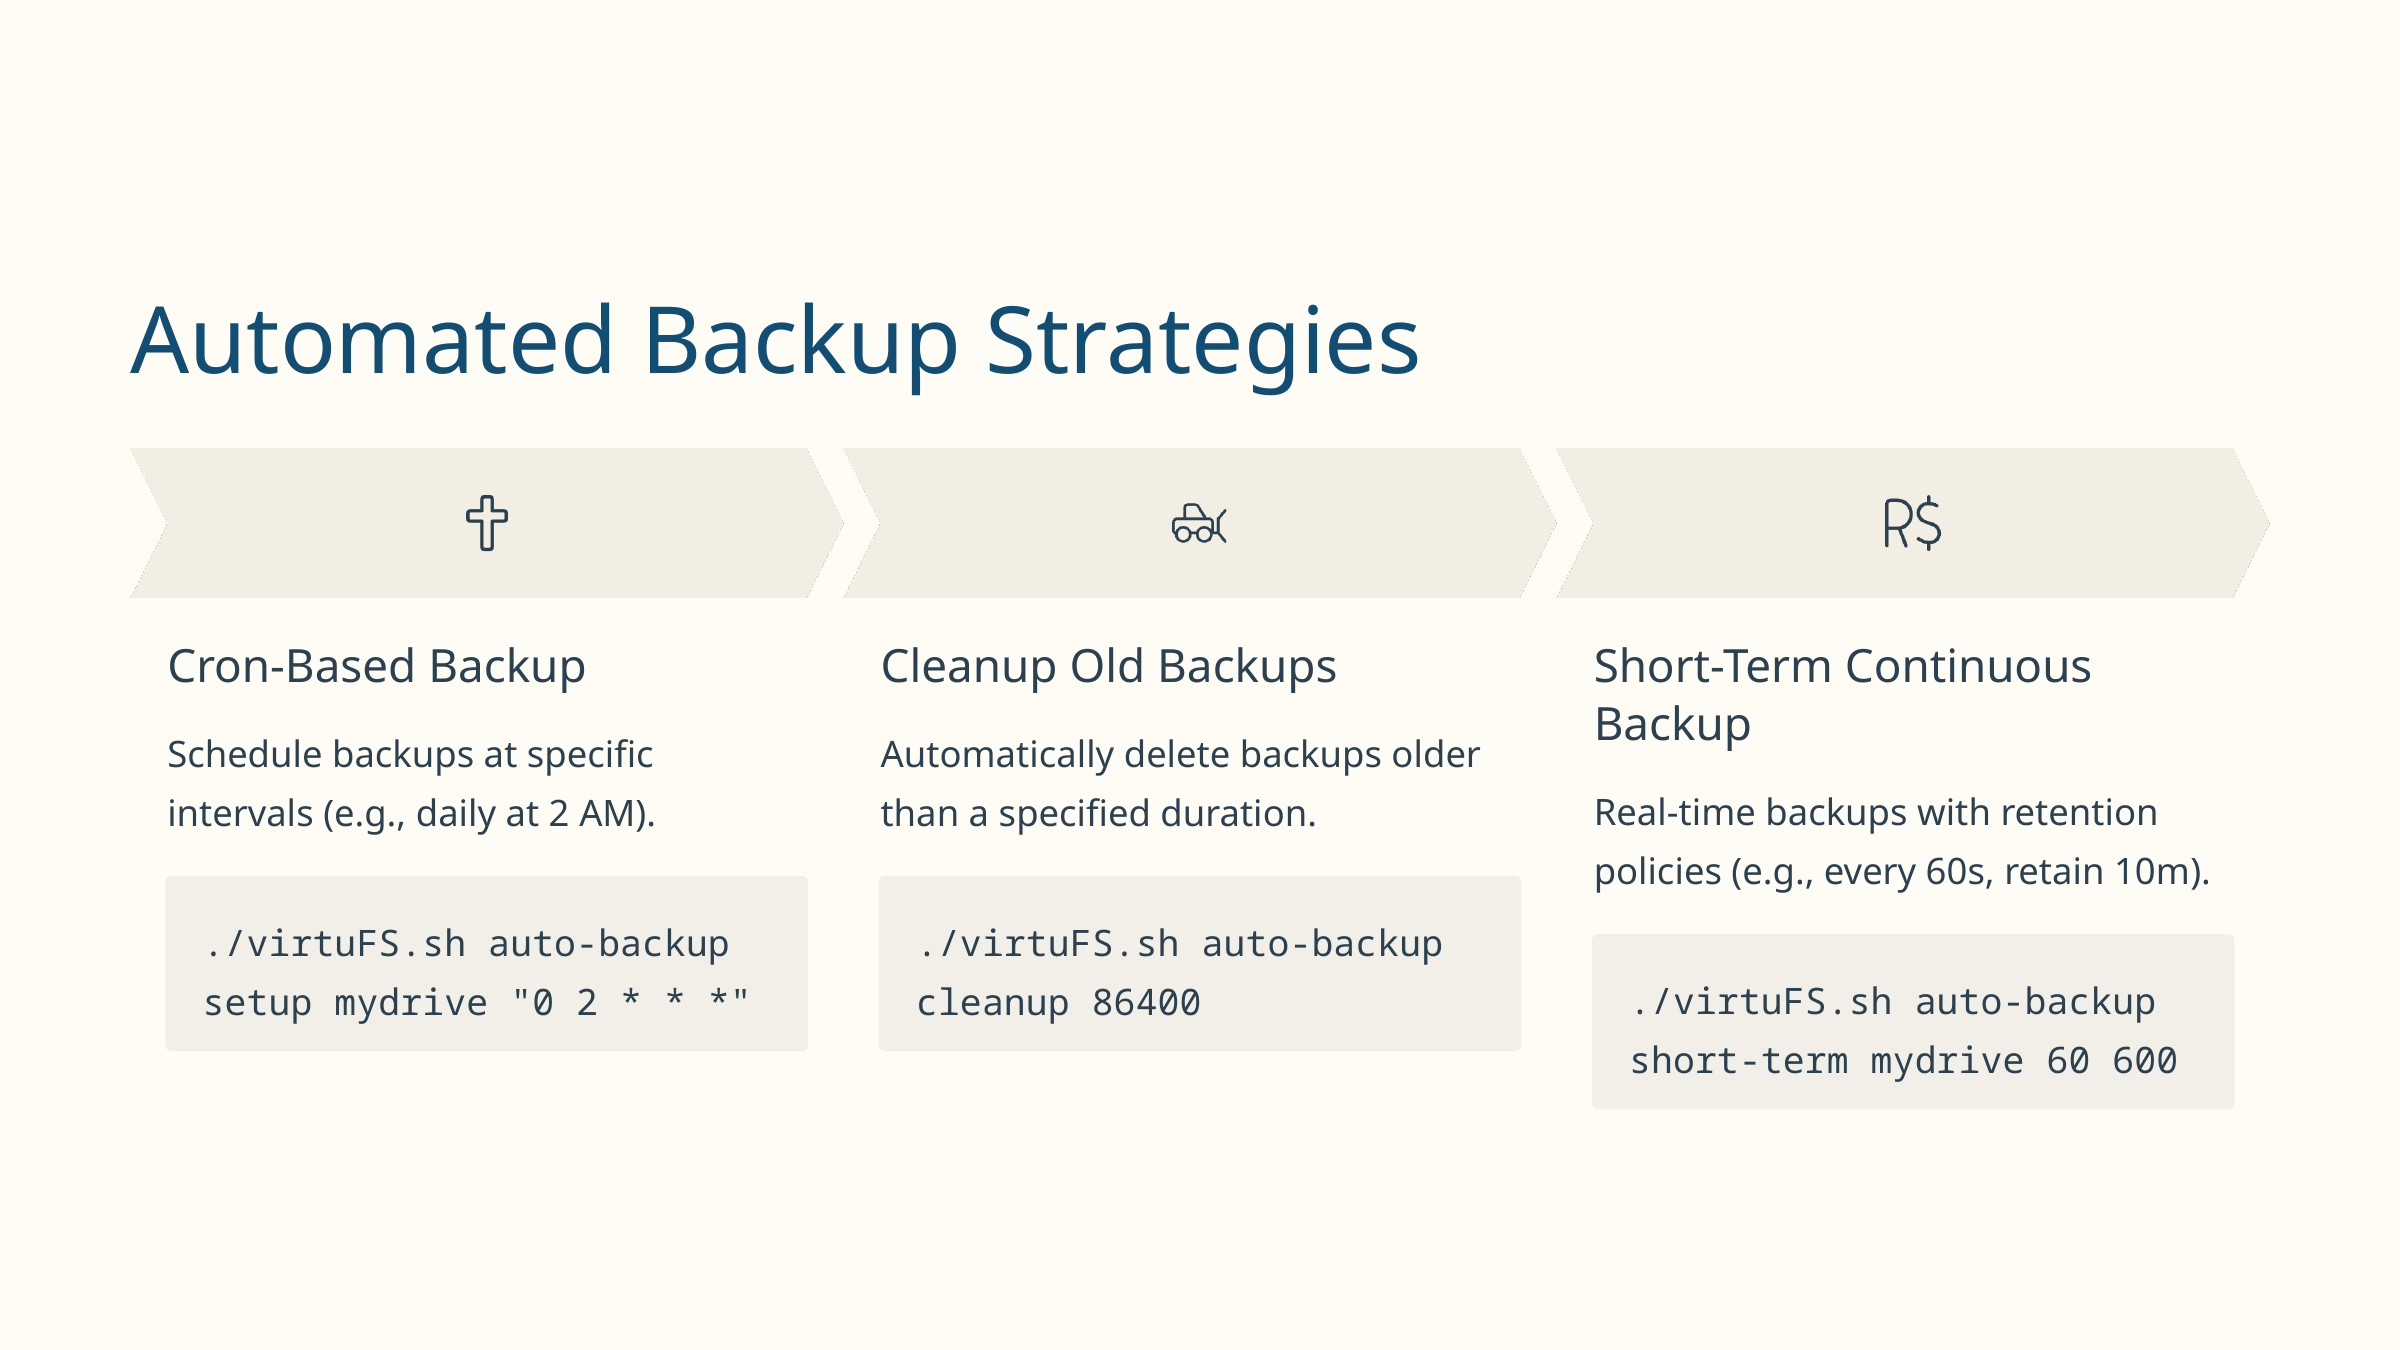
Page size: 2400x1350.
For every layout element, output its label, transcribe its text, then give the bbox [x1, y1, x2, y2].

text_box ./virtuFS.sh auto-backup cleanup 86400 [915, 903, 1484, 1023]
text_box ./virtuFS.sh auto-backup short-term mydrive 60 600 [1629, 962, 2198, 1082]
text_box Automated Backup Strategies [130, 276, 1496, 393]
text_box [165, 876, 809, 1052]
text_box Real-time backups with retention policies (e.g., every 60s, retain 10m). [1593, 773, 2233, 893]
text_box Cron-Based Backup [167, 634, 633, 693]
text_box Schedule backups at specific intervals (e.g., daily at 2 AM). [167, 715, 807, 835]
text_box ./virtuFS.sh auto-backup setup mydrive "0 2 * * *" [202, 903, 771, 1023]
text_box Cleanup Old Backups [880, 634, 1357, 693]
text_box Automatically delete backups older than a specified duration. [880, 715, 1520, 835]
picture [130, 448, 2270, 598]
text_box [878, 876, 1522, 1052]
text_box Short-Term Continuous Backup [1593, 634, 2233, 752]
text_box [1591, 934, 2235, 1110]
